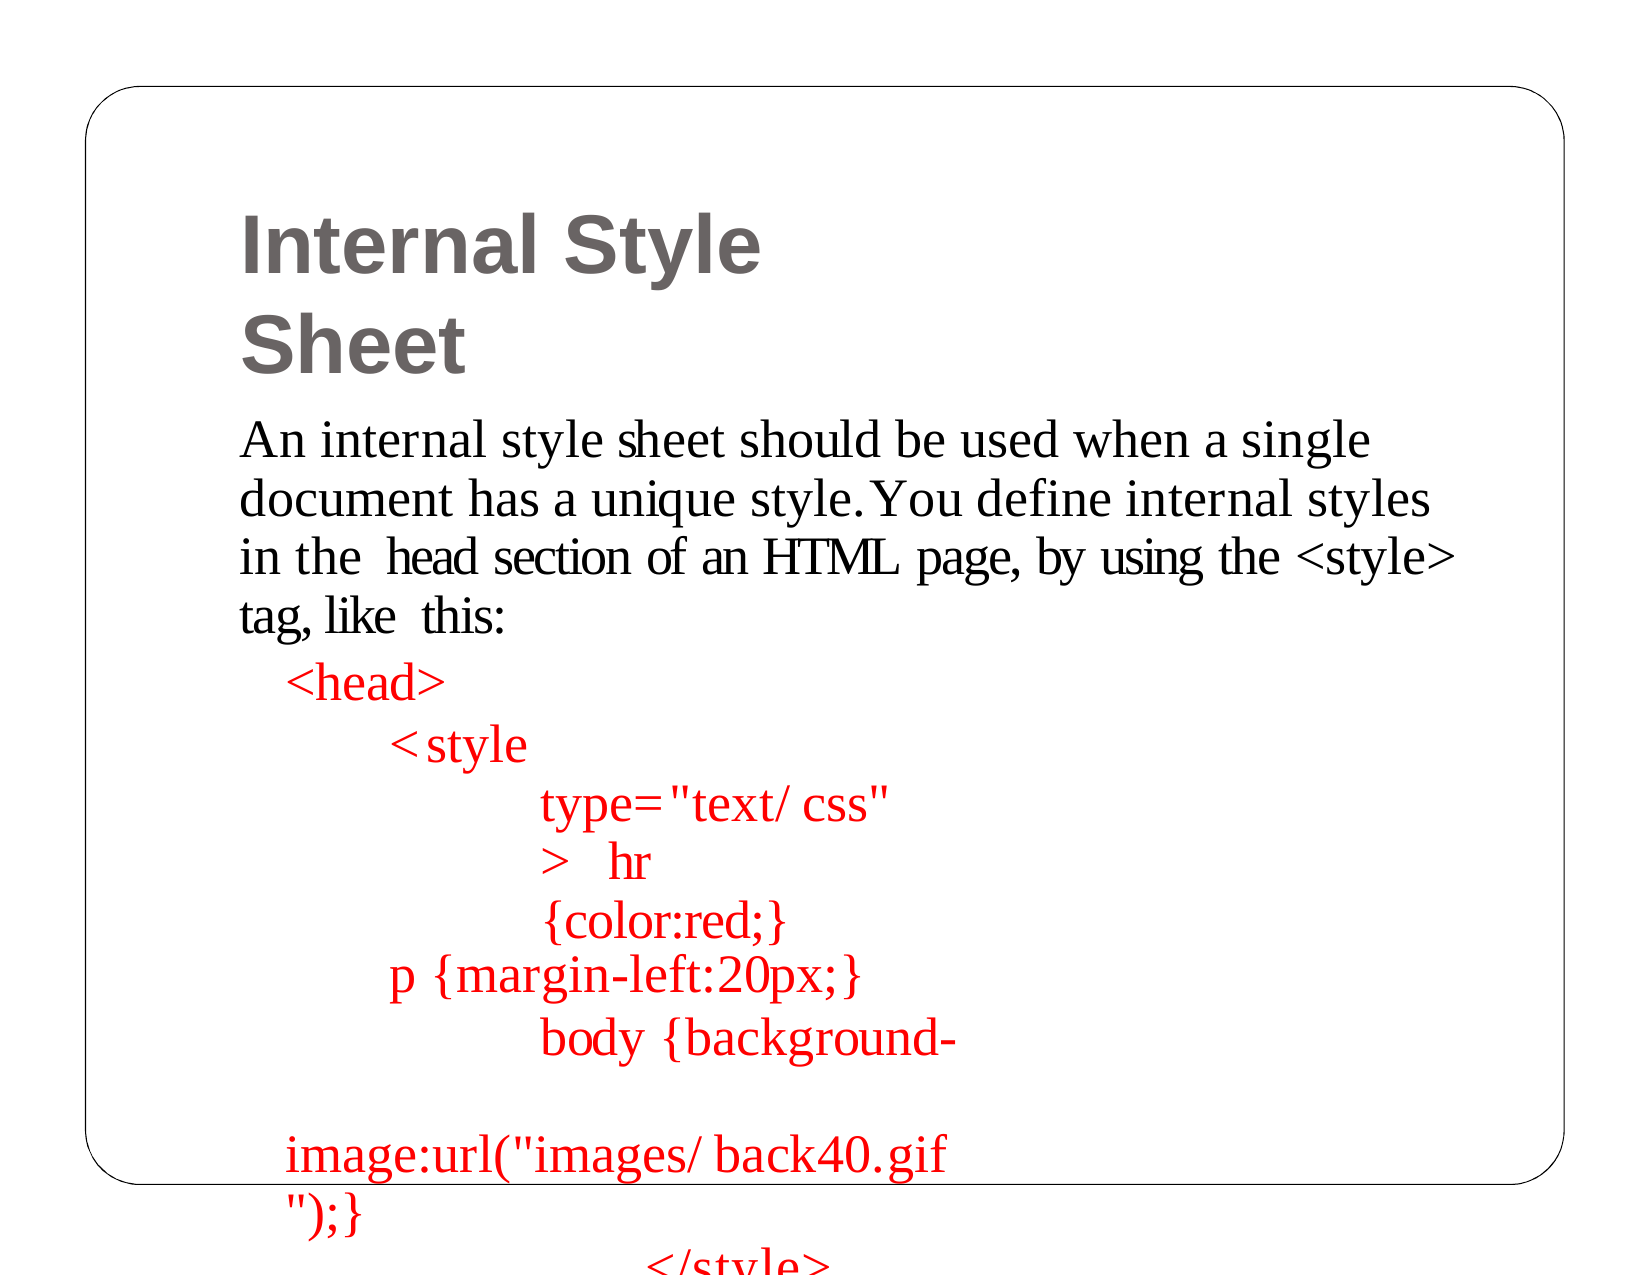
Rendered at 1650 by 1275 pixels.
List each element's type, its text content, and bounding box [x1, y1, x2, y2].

slide_number [113, 1113, 160, 1275]
title Internal Style Sheet [237, 187, 930, 400]
text_box An internal style sheet should be used when a single document has a unique style.You define internal styles in the head section of an HTML page, by using the <style> tag, like this: <head> <style type="text/css"> hr {color:red;} p {margin-left:20px;} body {background- image:url("images/back40.gif");} </style> </head> [237, 400, 1484, 1095]
